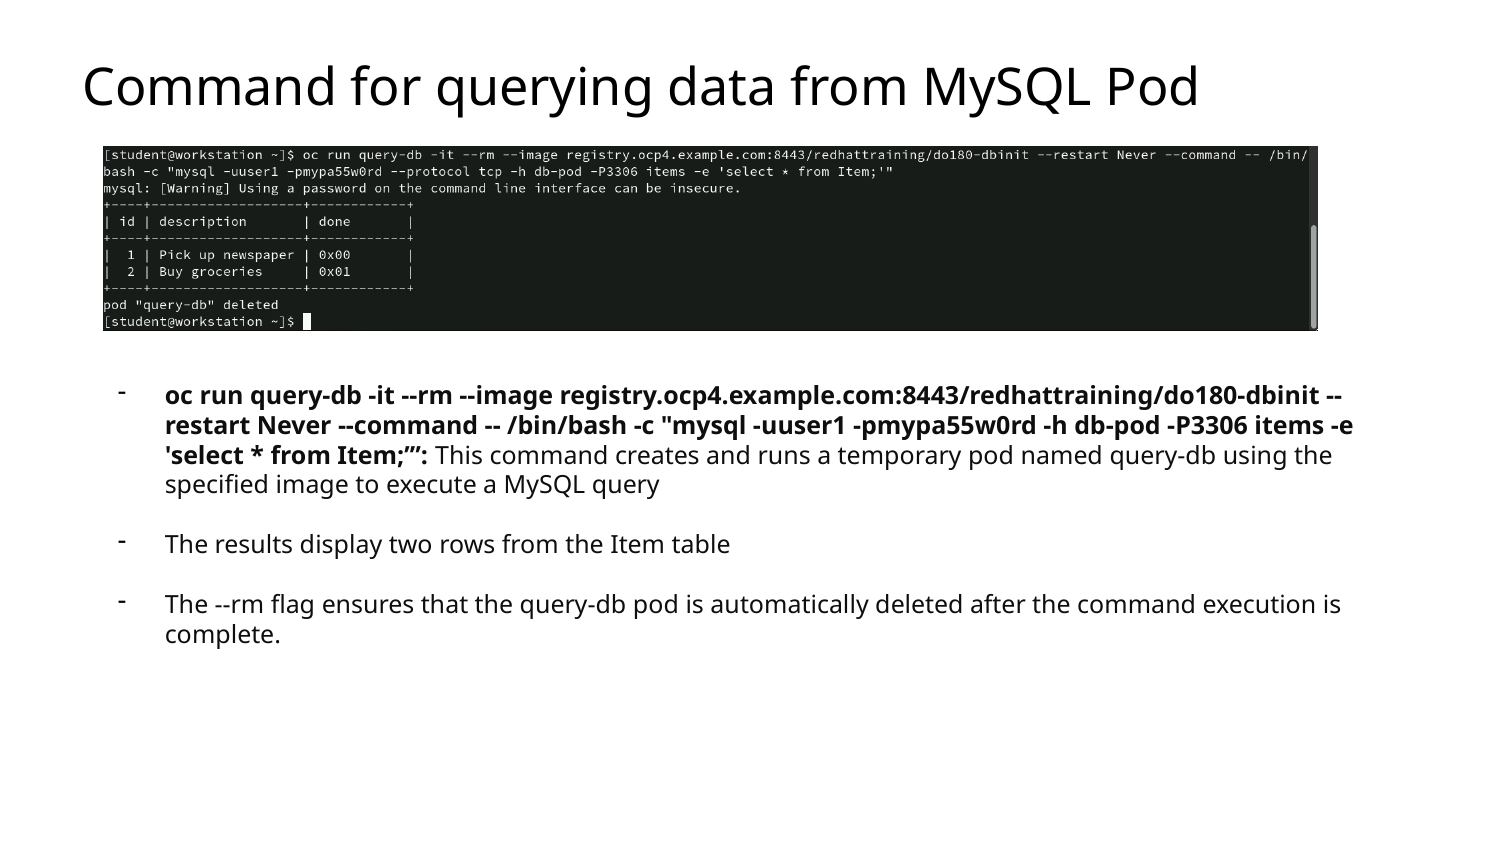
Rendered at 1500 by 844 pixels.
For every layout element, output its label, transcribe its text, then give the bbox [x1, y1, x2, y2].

text_box oc run query-db -it --rm --image registry.ocp4.example.com:8443/redhattraining/do180-dbinit --restart Never --command -- /bin/bash -c "mysql -uuser1 -pmypa55w0rd -h db-pod -P3306 items -e 'select * from Item;’”: This command creates and runs a temporary pod named query-db using the specified image to execute a MySQL query The results display two rows from the Item table The --rm flag ensures that the query-db pod is automatically deleted after the command execution is complete. [103, 371, 1397, 657]
picture [102, 145, 1318, 331]
title Command for querying data from MySQL Pod [67, 38, 1455, 187]
